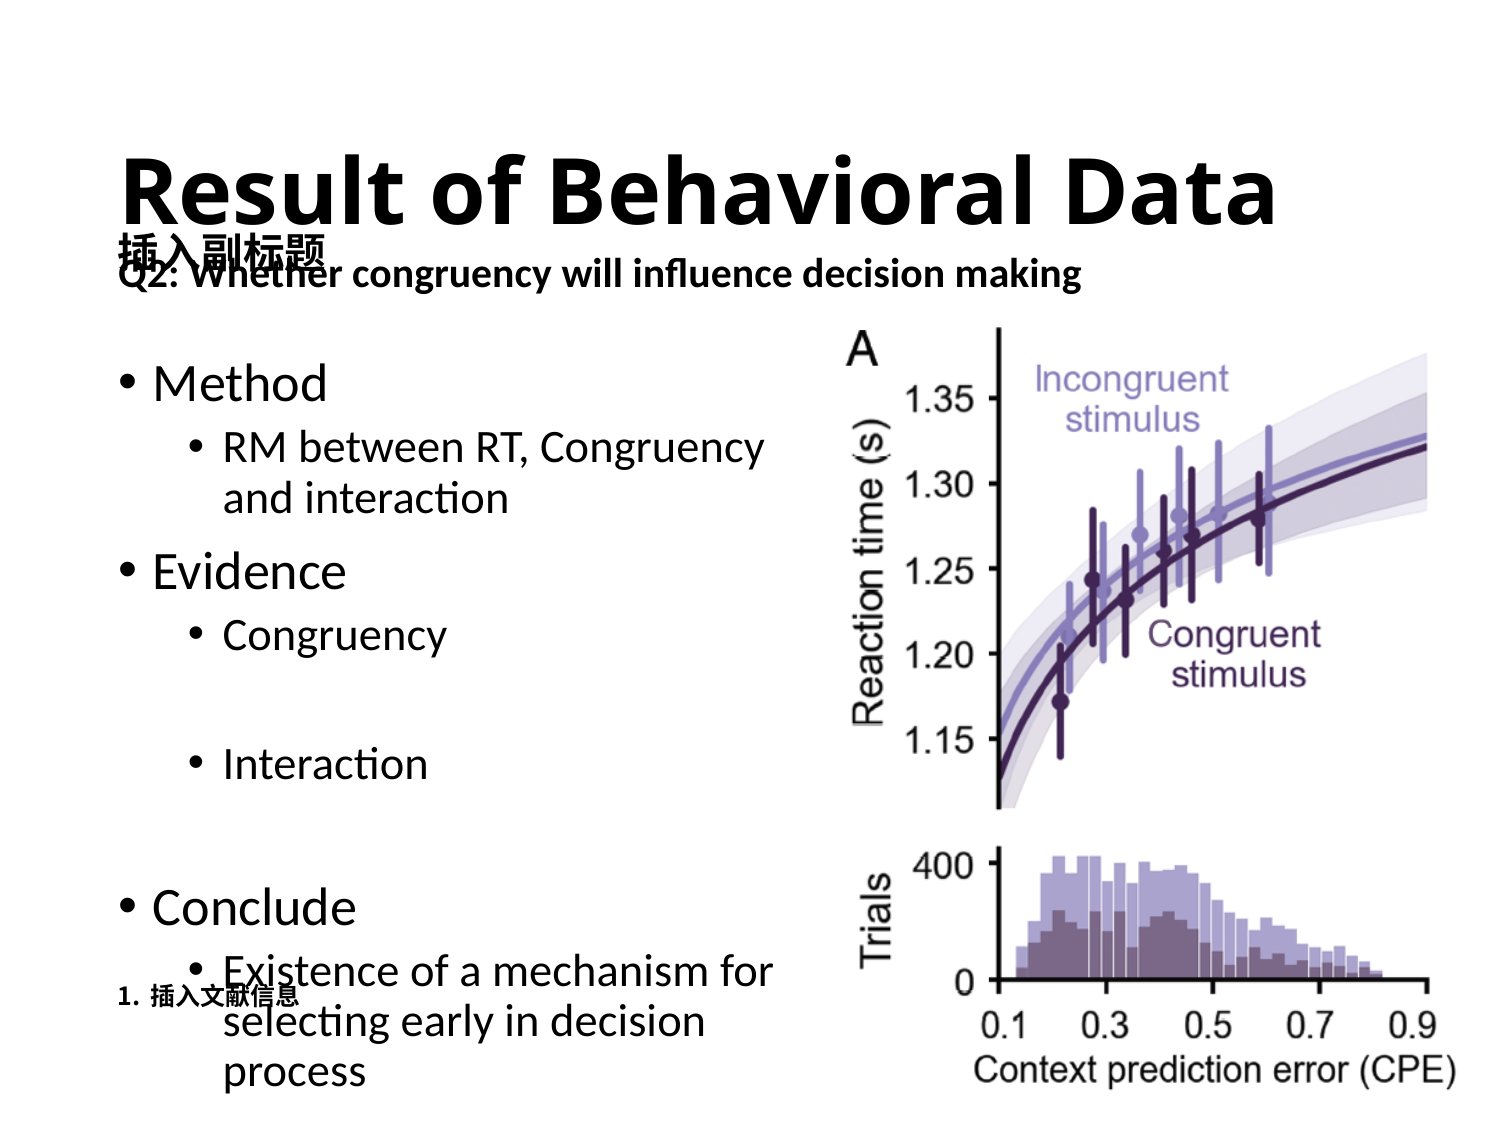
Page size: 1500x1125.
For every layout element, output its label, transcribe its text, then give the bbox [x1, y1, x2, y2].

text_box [814, 303, 1474, 1093]
list Q2: Whether congruency will influence decision making [103, 244, 1397, 318]
title Result of Behavioral Data [103, 85, 1397, 244]
